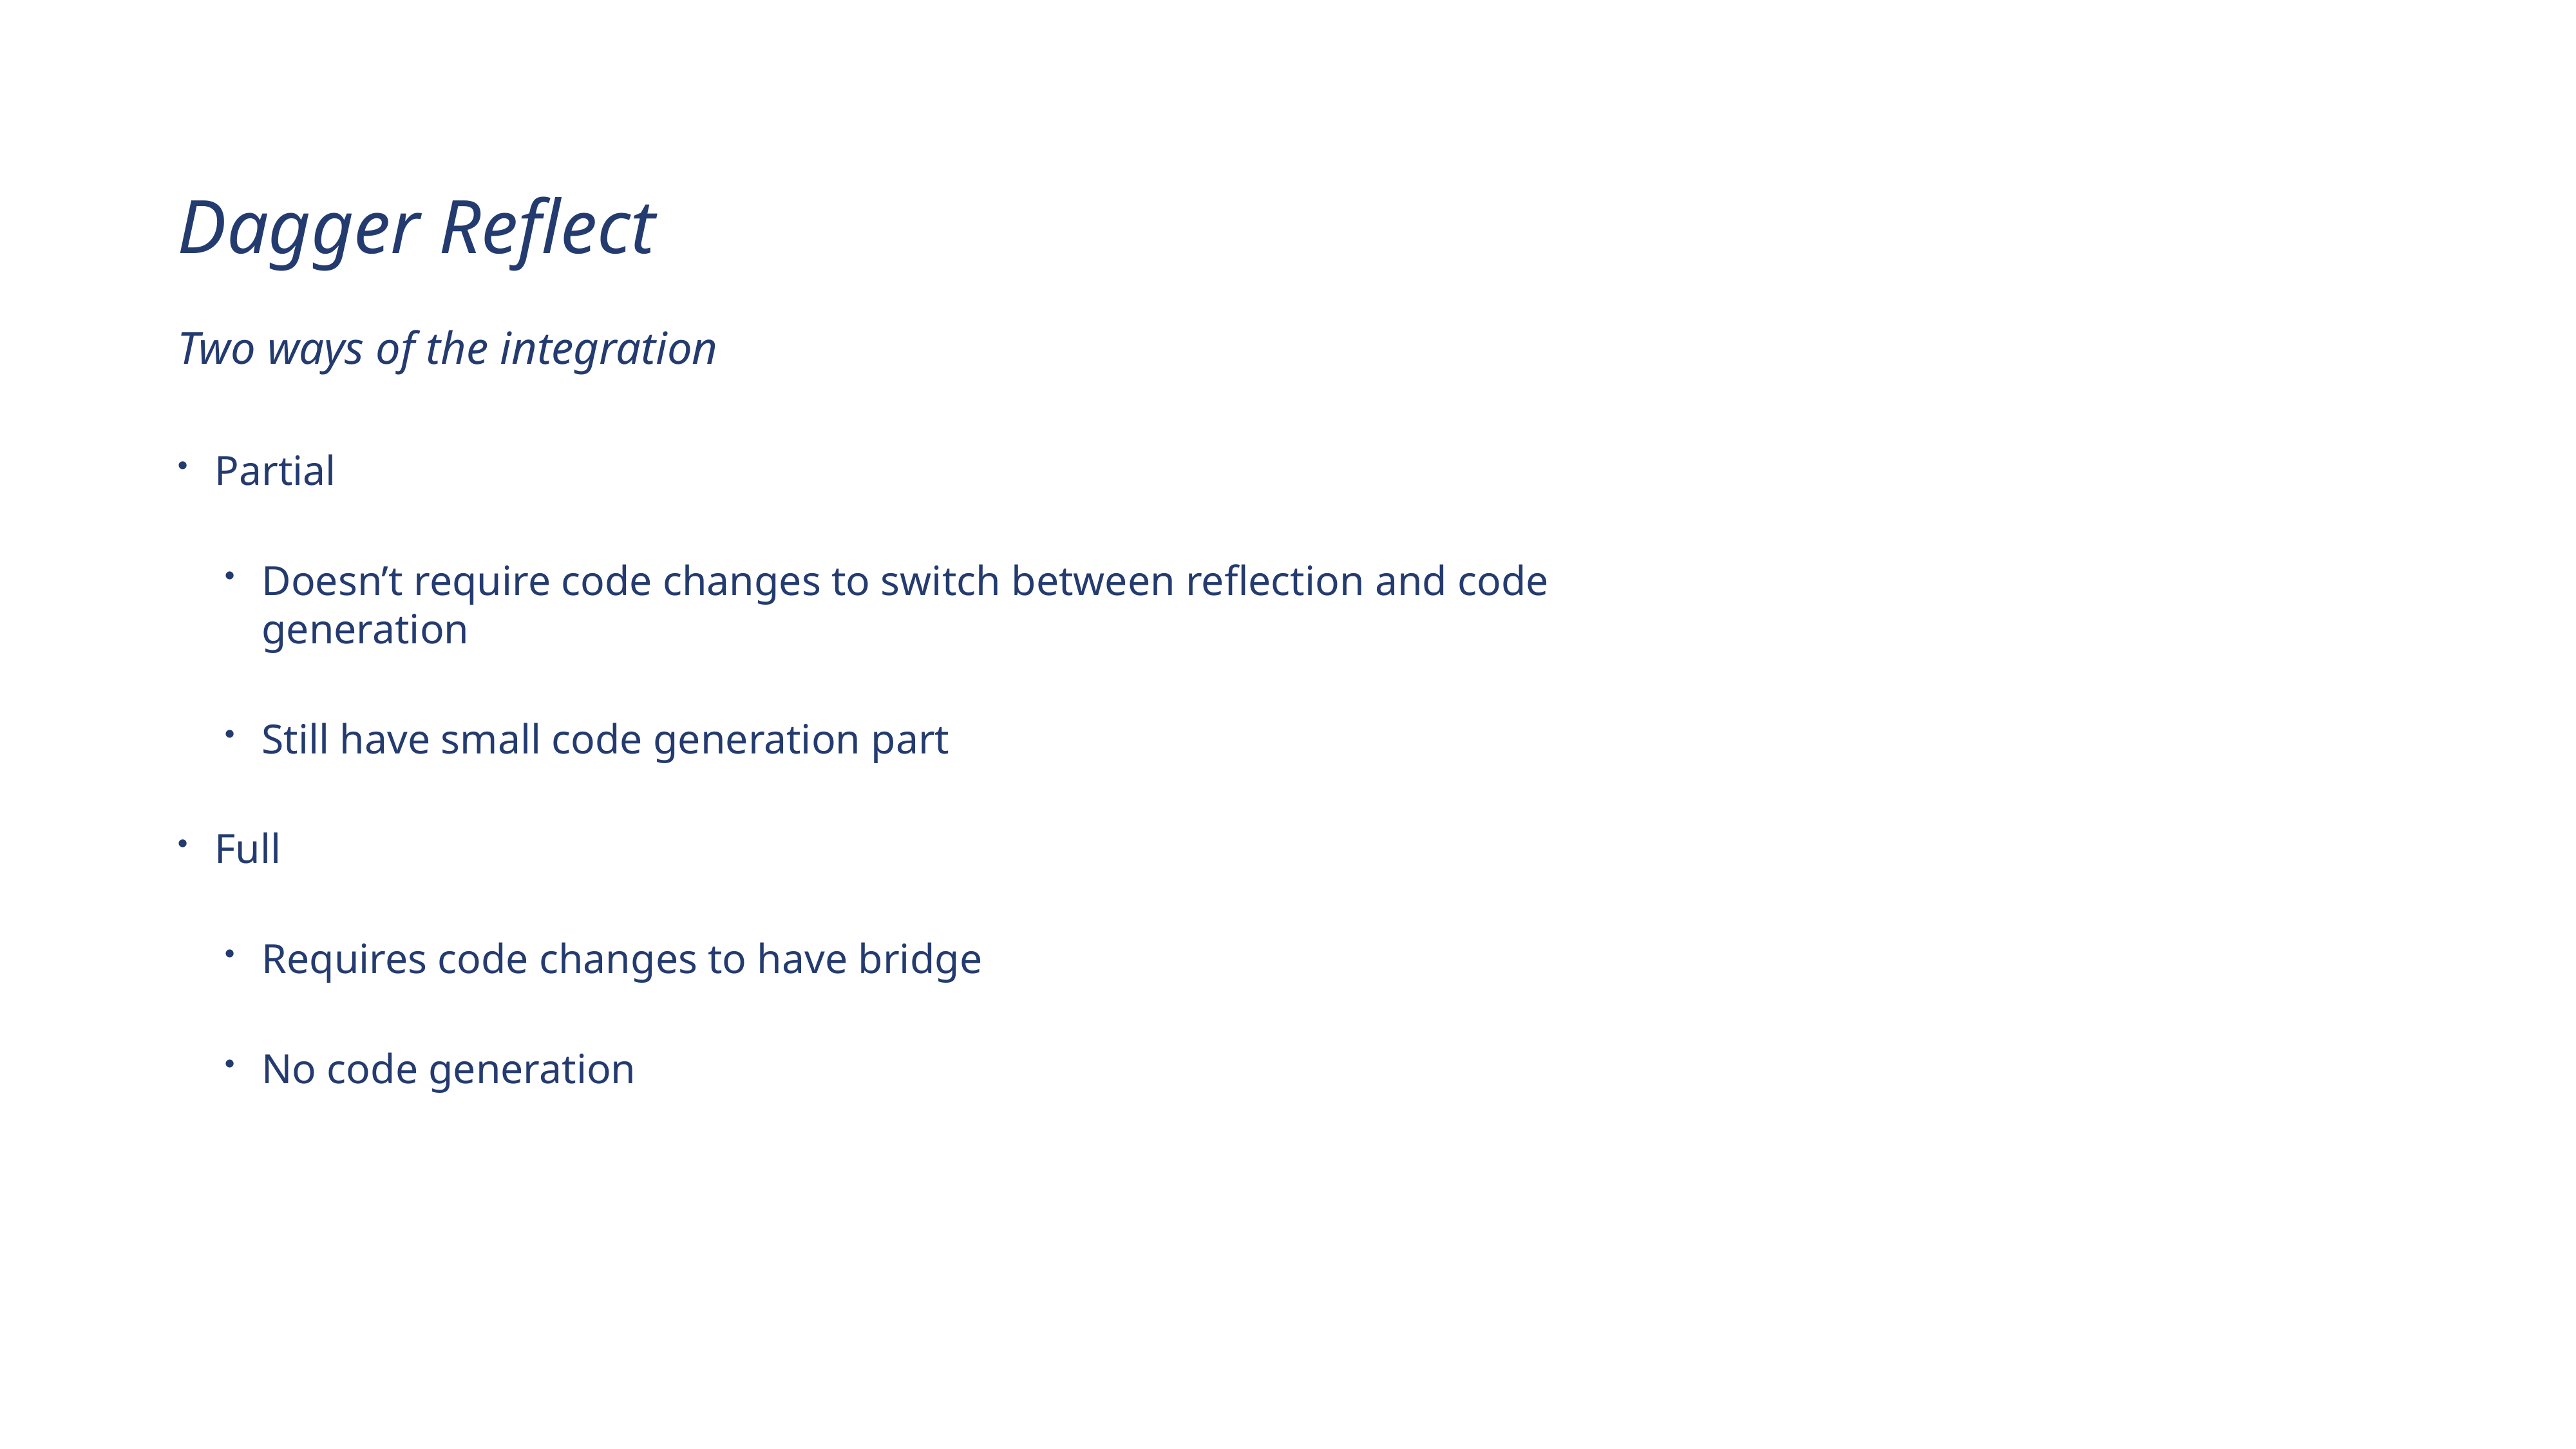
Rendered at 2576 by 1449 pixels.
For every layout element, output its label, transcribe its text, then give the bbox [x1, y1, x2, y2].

text_box Dagger Reflect [170, 172, 1553, 286]
list Partial Doesn’t require code changes to switch between reflection and code generation Still have small code generation part Full Requires code changes to have bridge No code generation [169, 437, 1577, 1305]
list Two ways of the integration [169, 312, 1577, 412]
